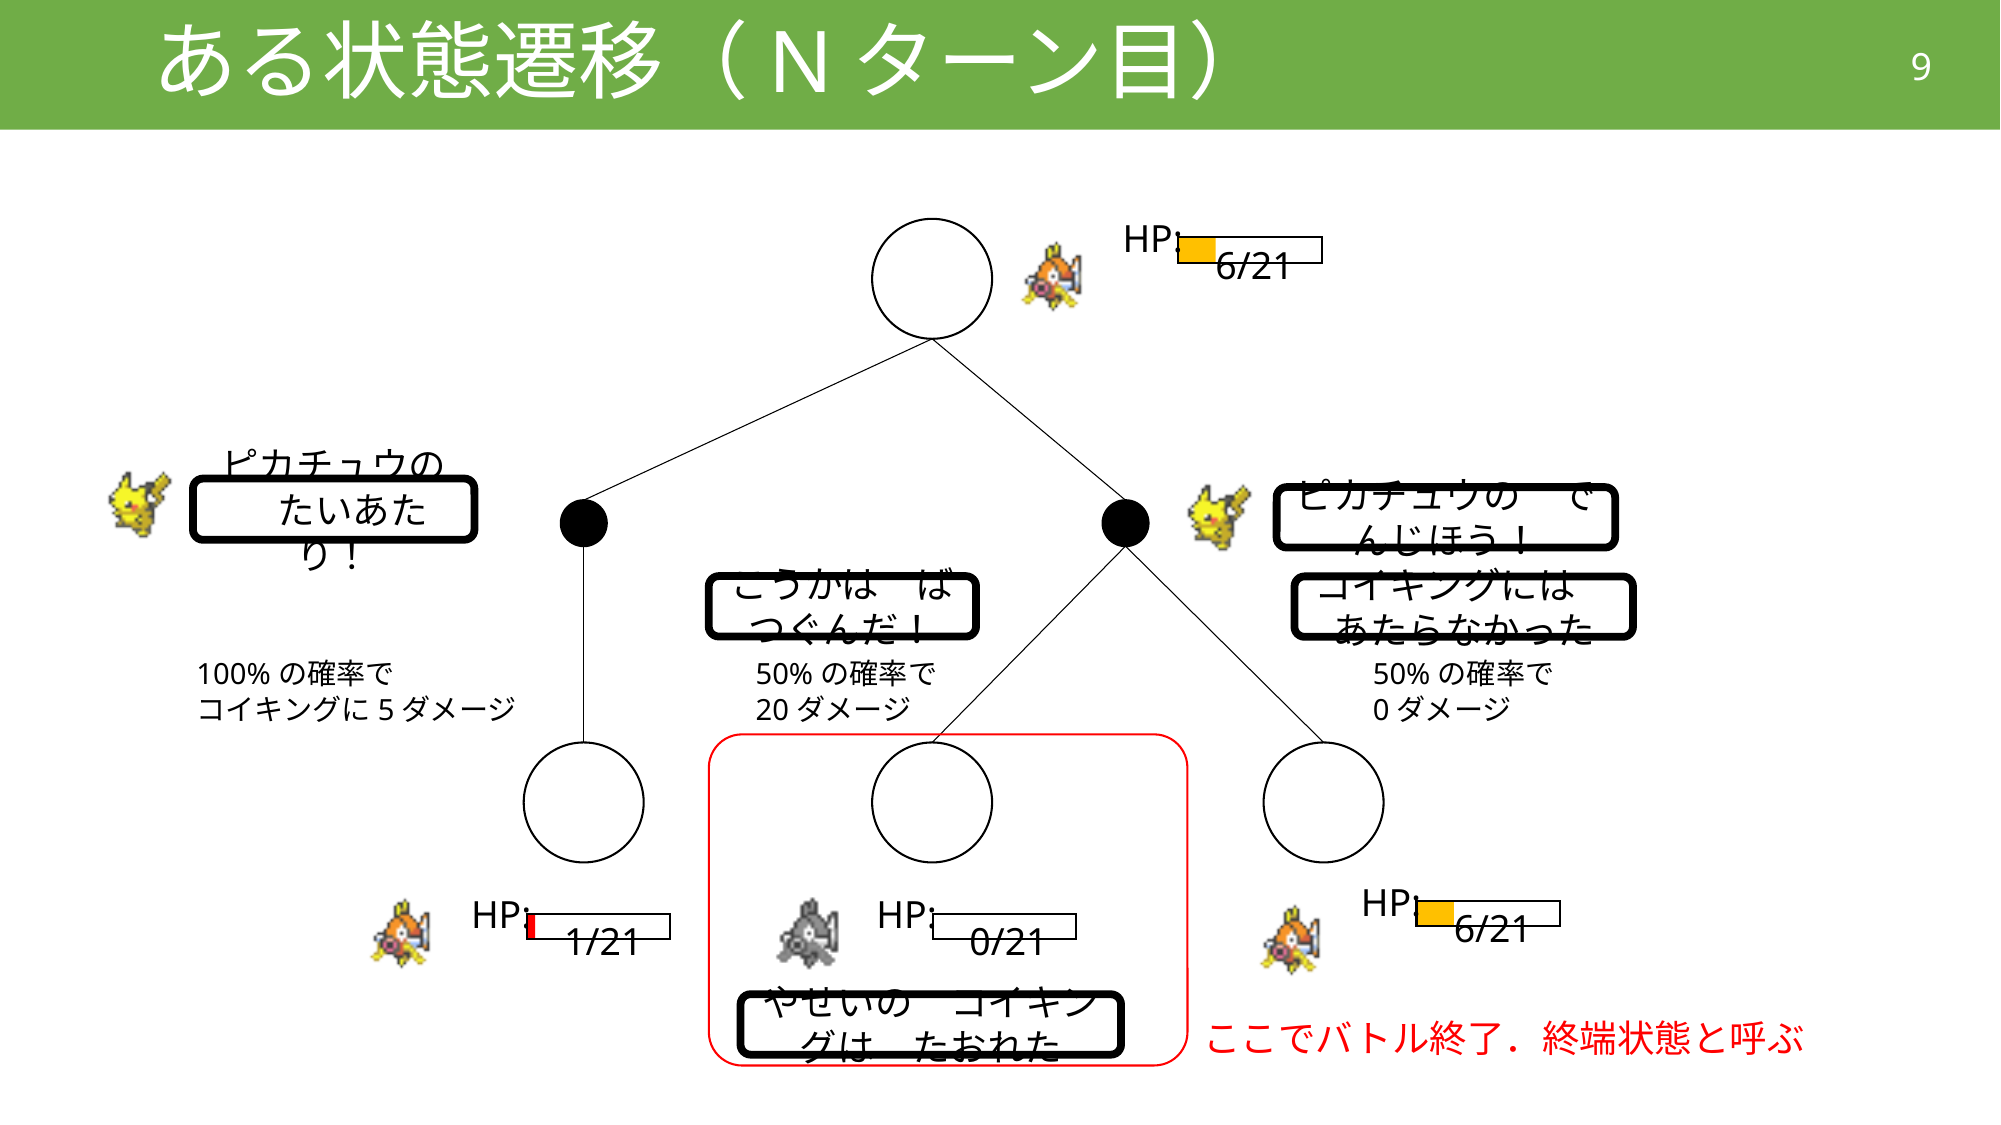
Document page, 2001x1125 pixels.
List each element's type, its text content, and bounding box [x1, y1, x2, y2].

picture [1002, 209, 1110, 316]
picture [1165, 452, 1273, 546]
text_box [1177, 236, 1323, 264]
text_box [932, 546, 1125, 743]
text_box HP: [1346, 871, 1436, 932]
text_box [932, 338, 1126, 501]
text_box 100%の確率で コイキングに5ダメージ [181, 648, 532, 734]
title ある状態遷移（Nターン目） [137, 11, 1863, 119]
text_box HP: [1107, 208, 1198, 268]
text_box ピカチュウの たいあたり！ [193, 477, 476, 541]
text_box [1101, 499, 1150, 546]
text_box [526, 913, 671, 940]
text_box 1/21 [539, 940, 658, 971]
text_box [522, 741, 645, 864]
slide_number 9 [1497, 38, 1948, 99]
picture [1241, 872, 1348, 980]
text_box こうかは ばつぐんだ！ [707, 575, 932, 638]
text_box 50%の確率で 20ダメージ [740, 648, 932, 733]
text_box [1125, 546, 1324, 743]
text_box [707, 733, 1189, 1067]
text_box HP: [458, 884, 547, 944]
picture [86, 439, 193, 546]
text_box ピカチュウの でんじほう！ [1275, 486, 1617, 549]
text_box 6/21 [1190, 264, 1309, 295]
picture [351, 866, 458, 973]
picture [758, 866, 866, 973]
text_box 6/21 [1429, 927, 1548, 958]
text_box [1262, 741, 1385, 864]
text_box ここでバトル終了．終端状態と呼ぶ [1188, 1007, 1820, 1068]
text_box コイキングには あたらなかった [1324, 575, 1635, 638]
text_box [1415, 900, 1561, 927]
text_box [559, 499, 608, 548]
text_box [871, 217, 994, 338]
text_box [583, 338, 932, 501]
text_box 50%の確率で 0ダメージ [1358, 648, 1570, 734]
